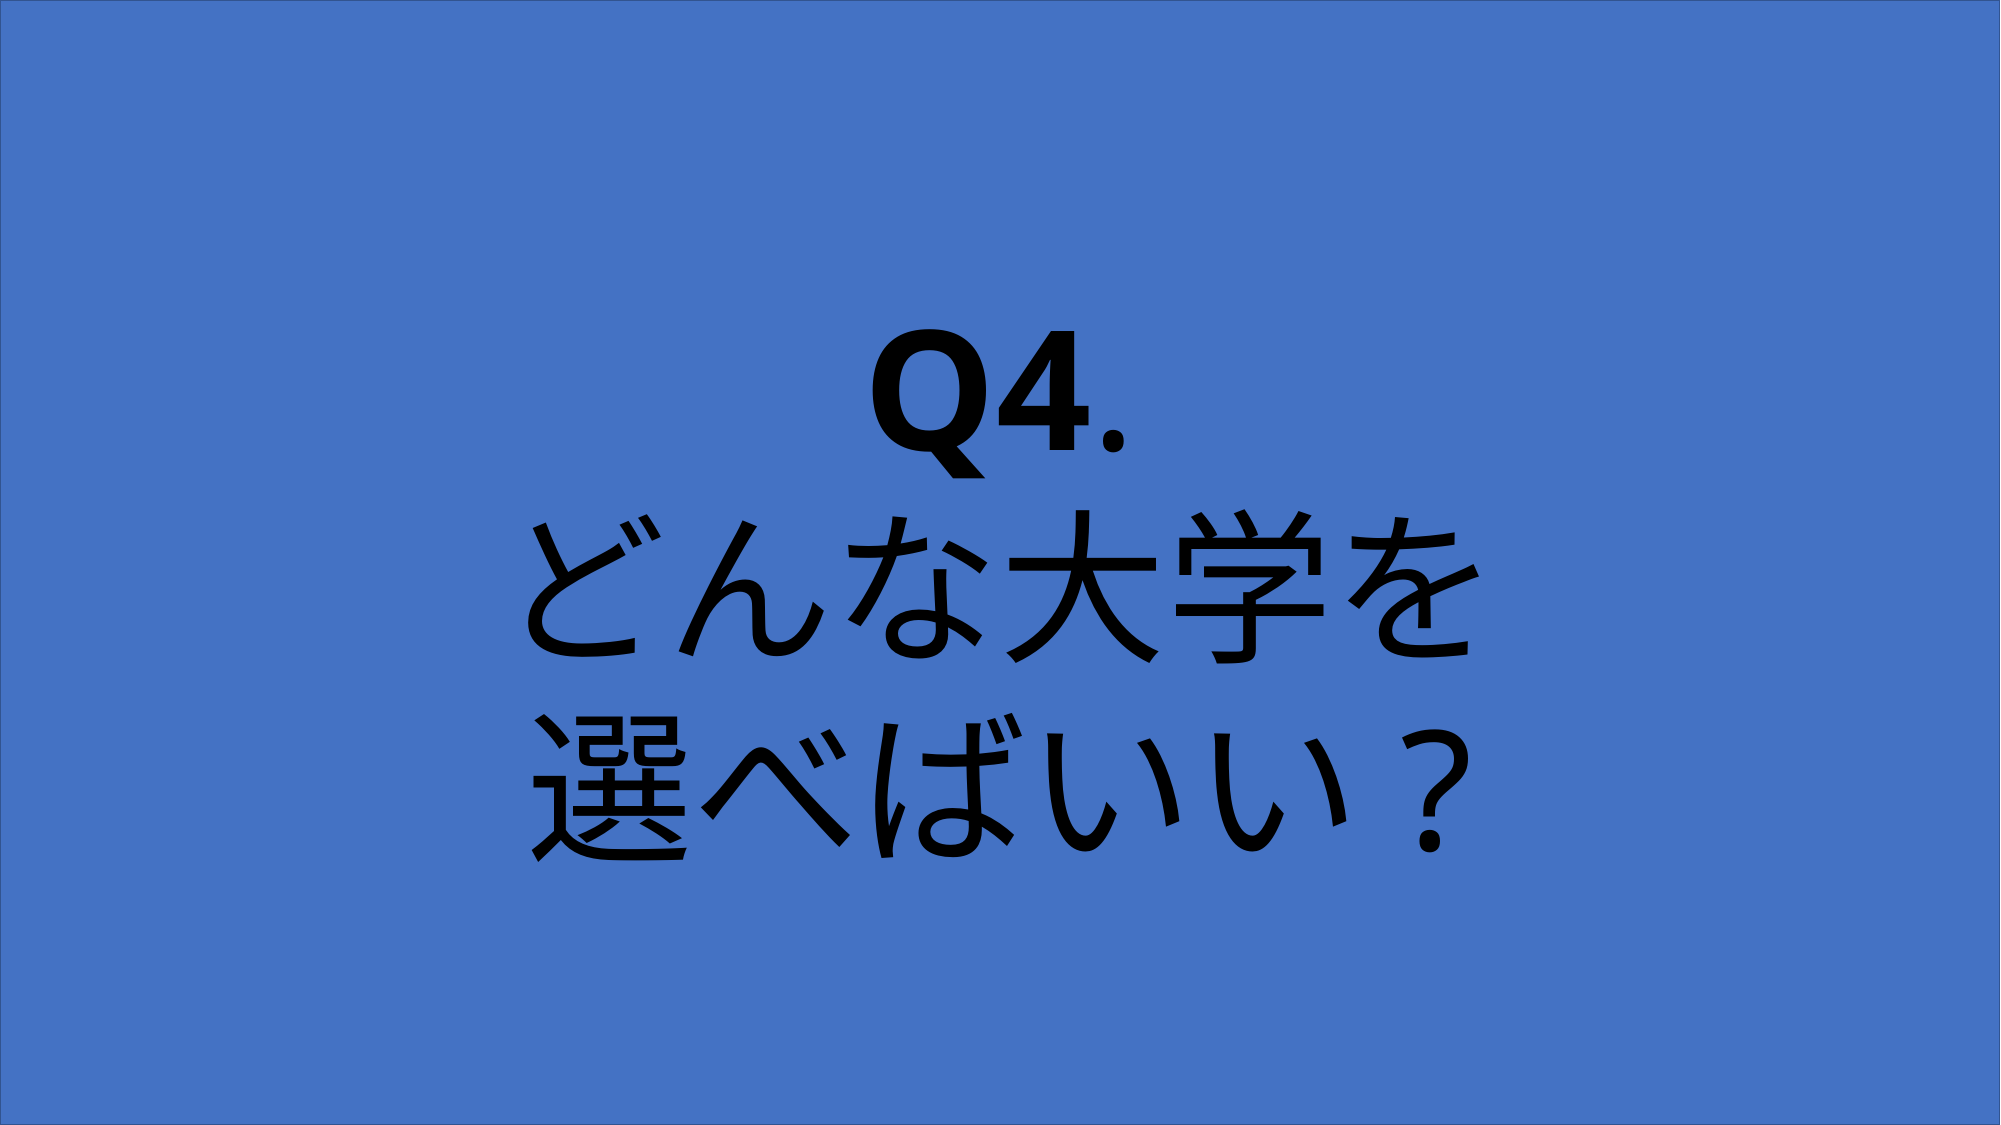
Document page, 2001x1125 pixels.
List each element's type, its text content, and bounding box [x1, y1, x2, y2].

text_box Q4. どんな大学を 選べばいい? [59, 276, 1940, 891]
text_box [0, 0, 2000, 1125]
